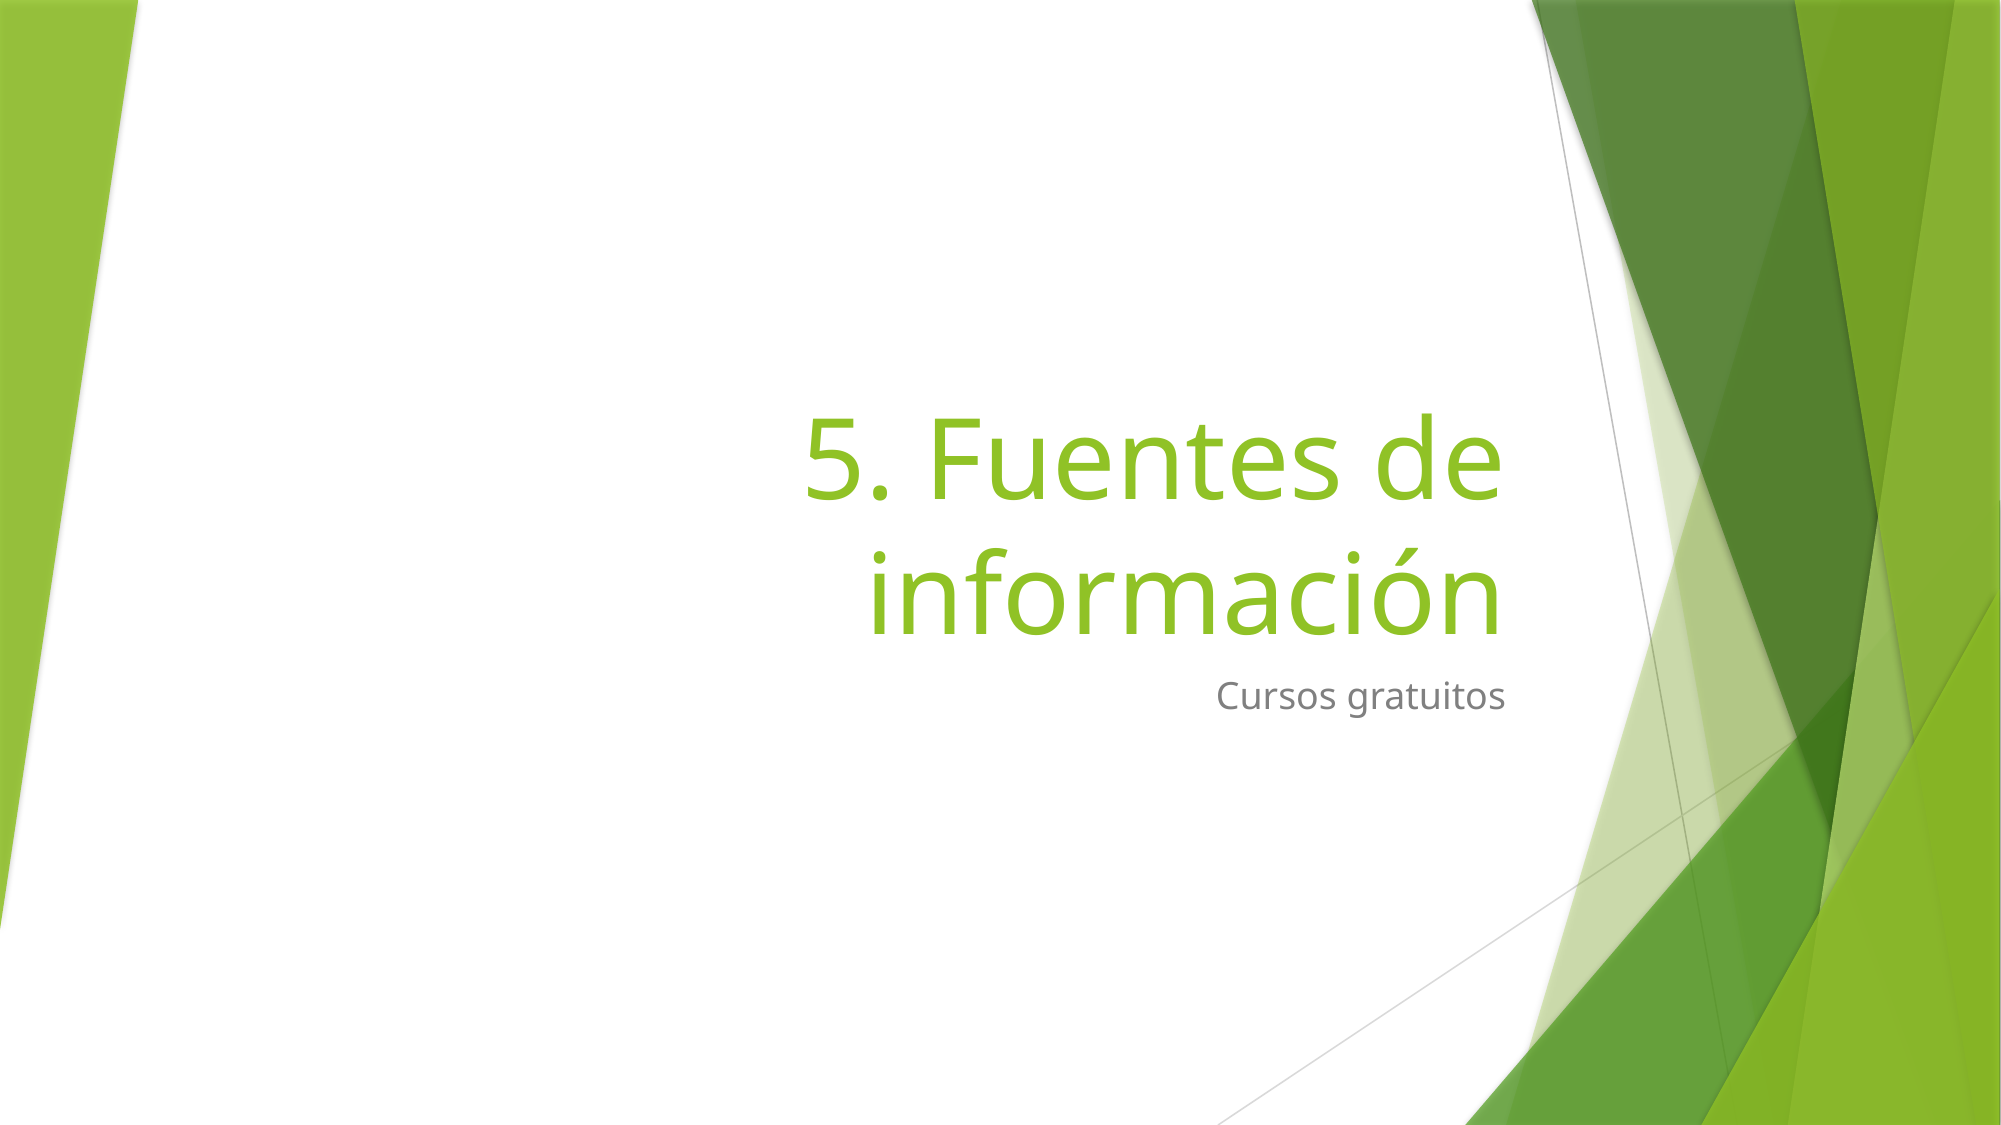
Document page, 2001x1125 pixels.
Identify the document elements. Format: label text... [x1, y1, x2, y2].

subtitle Cursos gratuitos [247, 664, 1522, 845]
title 5. Fuentes de información [247, 394, 1522, 664]
